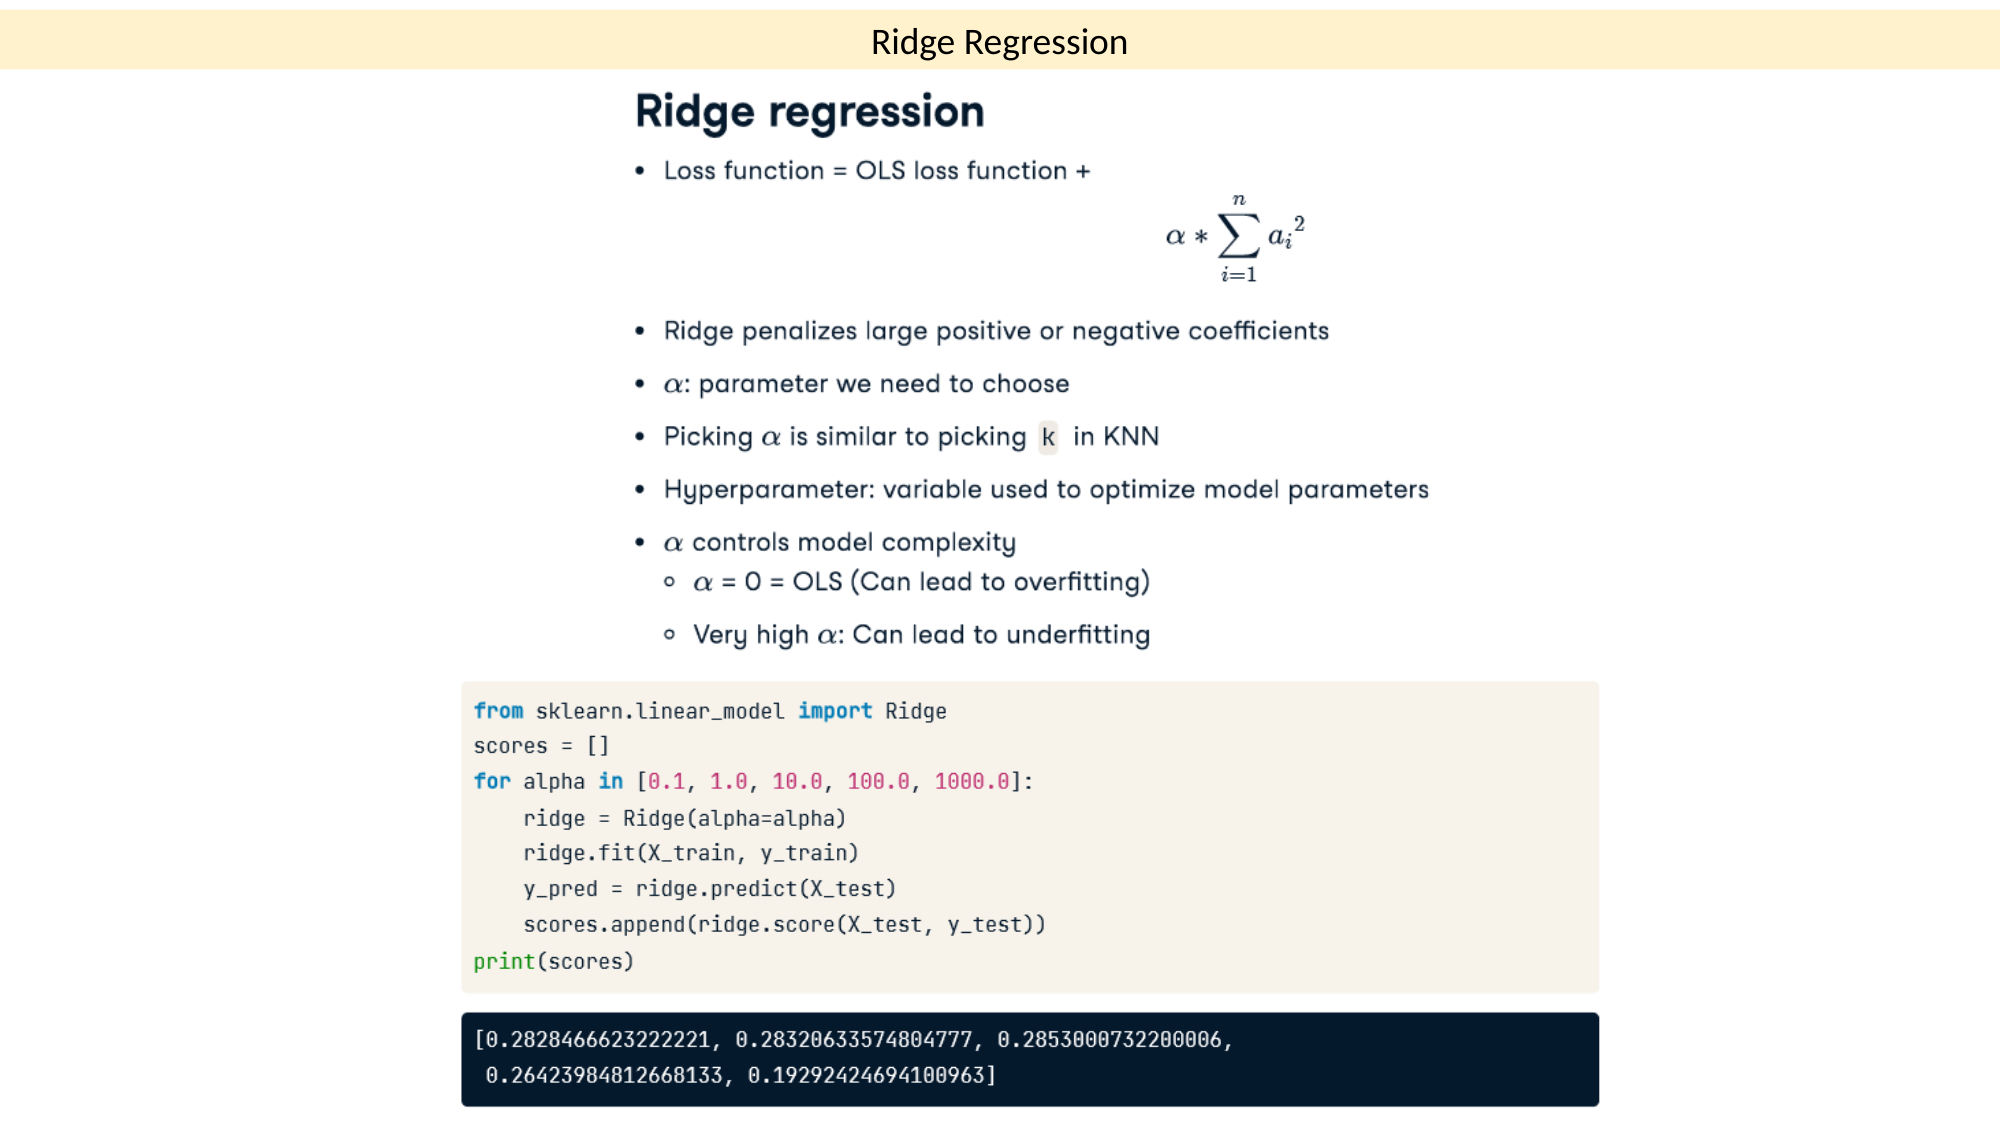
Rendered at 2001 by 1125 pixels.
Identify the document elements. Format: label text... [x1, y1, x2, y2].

picture [455, 679, 1606, 1116]
text_box Ridge Regression [0, 9, 2000, 70]
picture [619, 82, 1443, 667]
